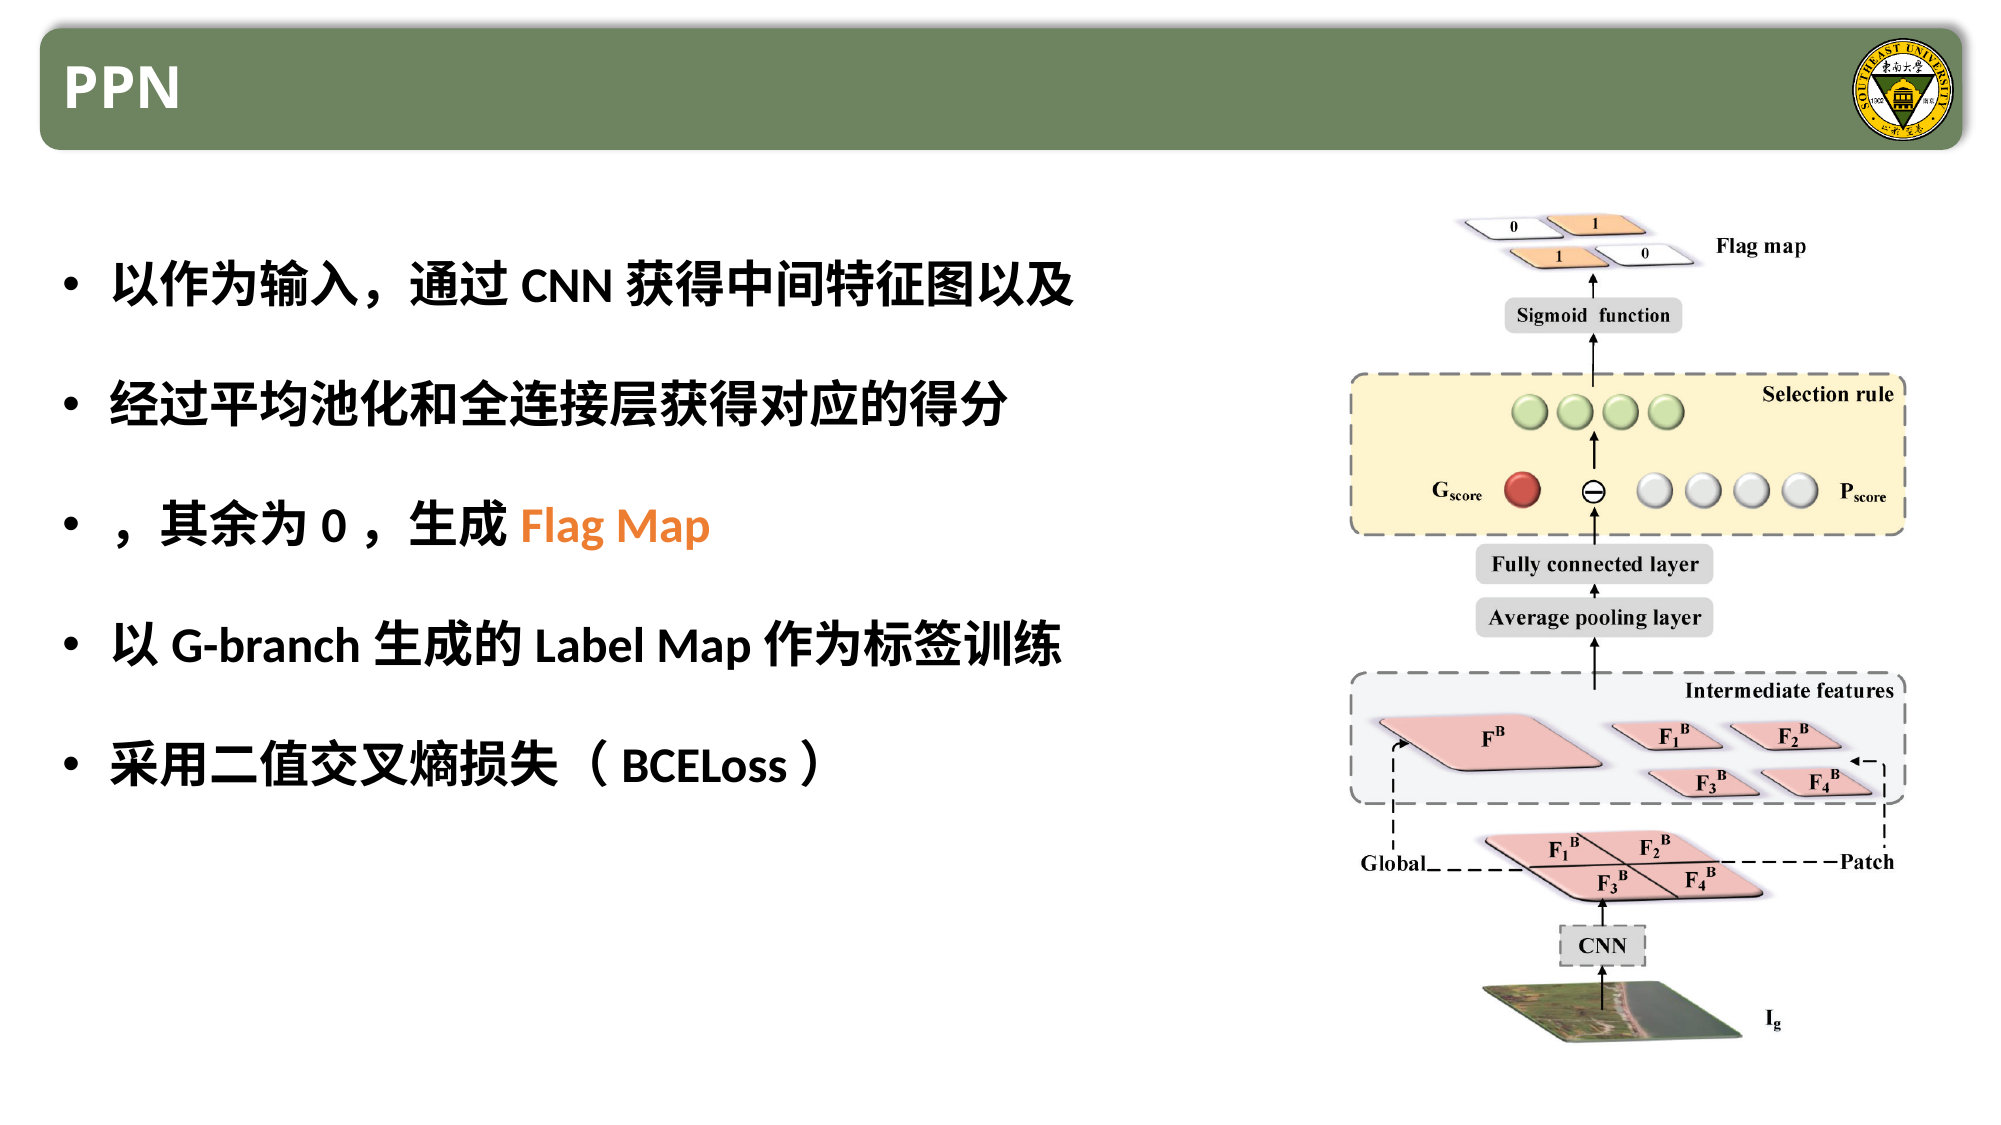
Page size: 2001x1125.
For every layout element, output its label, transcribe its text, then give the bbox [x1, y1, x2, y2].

picture [1852, 38, 1954, 141]
picture [1339, 207, 1939, 1047]
list PPN [47, 42, 1709, 136]
